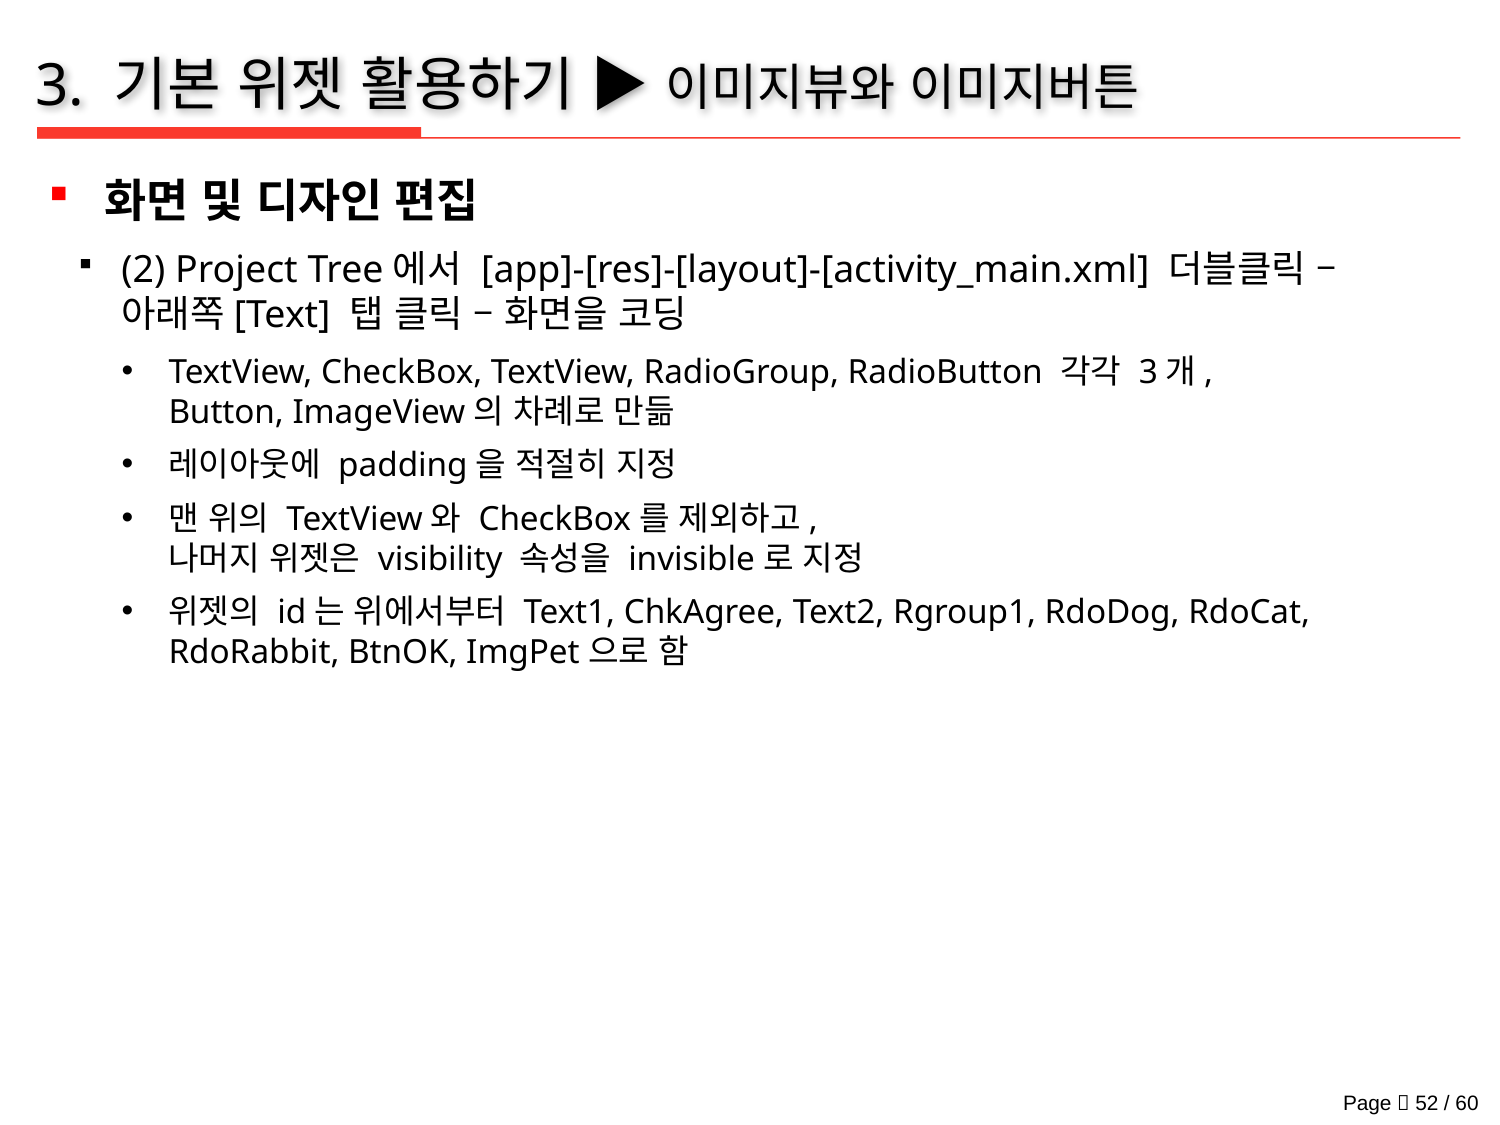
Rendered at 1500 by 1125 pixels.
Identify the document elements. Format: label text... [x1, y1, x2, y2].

list 화면 및 디자인 편집 (2) Project Tree에서 [app]-[res]-[layout]-[activity_main.xml] 더블클릭 – 아래쪽[Text] 탭 클릭 – 화면을 코딩 TextView, CheckBox, TextView, RadioGroup, RadioButton 각각 3개, Button, ImageView의 차례로 만듦 레이아웃에 padding을 적절히 지정 맨 위의 TextView와 CheckBox를 제외하고, 나머지 위젯은 visibility 속성을 invisible로 지정 위젯의 id는 위에서부터 Text1, ChkAgree, Text2, Rgroup1, RdoDog, RdoCat, RdoRabbit, BtnOK, ImgPet으로 함 [48, 171, 1448, 880]
title 3. 기본 위젯 활용하기 ▶ 이미지뷰와 이미지버튼 [35, 47, 1434, 142]
